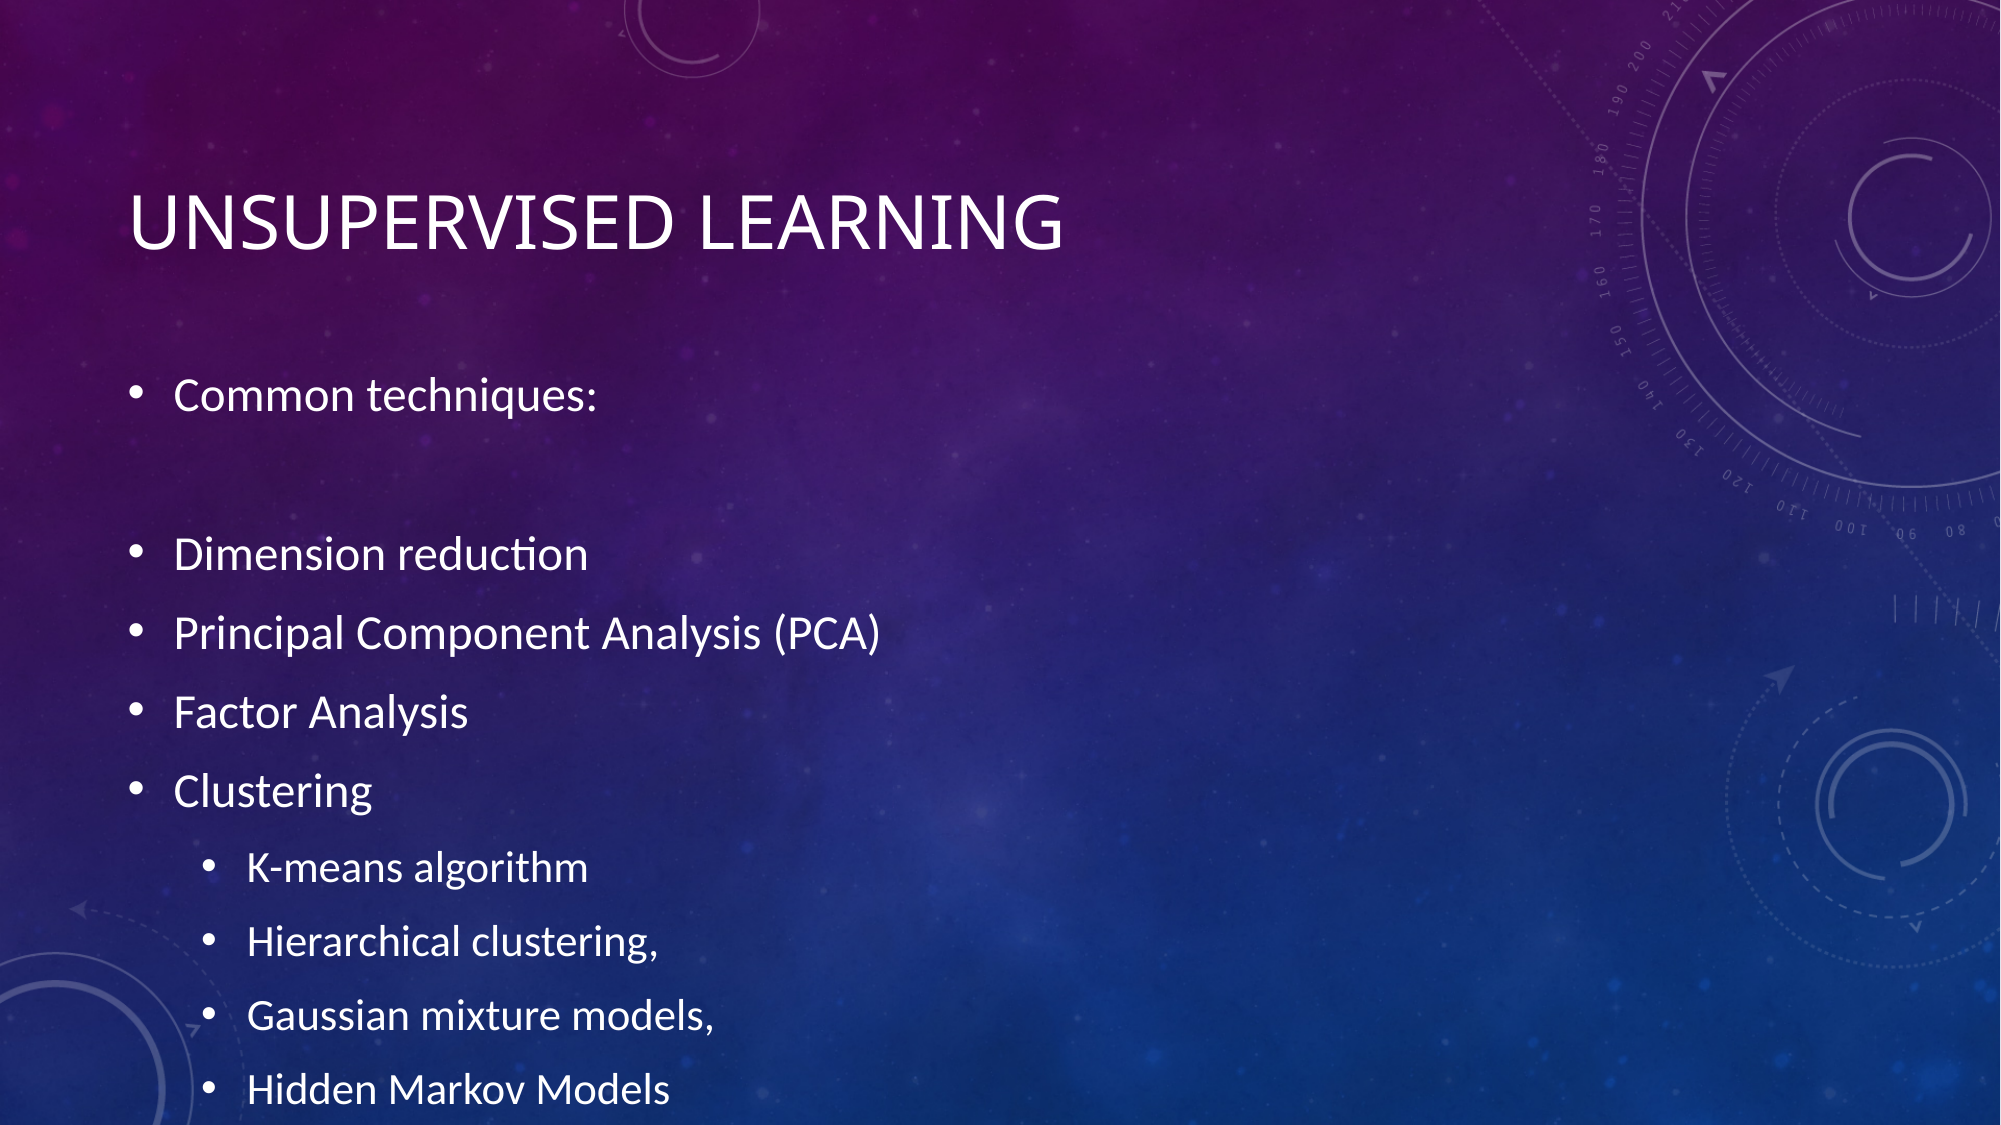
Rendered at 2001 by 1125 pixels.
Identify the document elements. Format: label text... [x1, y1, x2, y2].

title Unsupervised Learning [112, 99, 1775, 339]
picture [0, 0, 2001, 1125]
list Common techniques: Dimension reduction Principal Component Analysis (PCA) Factor Analysis Clustering K-means algorithm Hierarchical clustering, Gaussian mixture models, Hidden Markov Models [112, 351, 1775, 1125]
